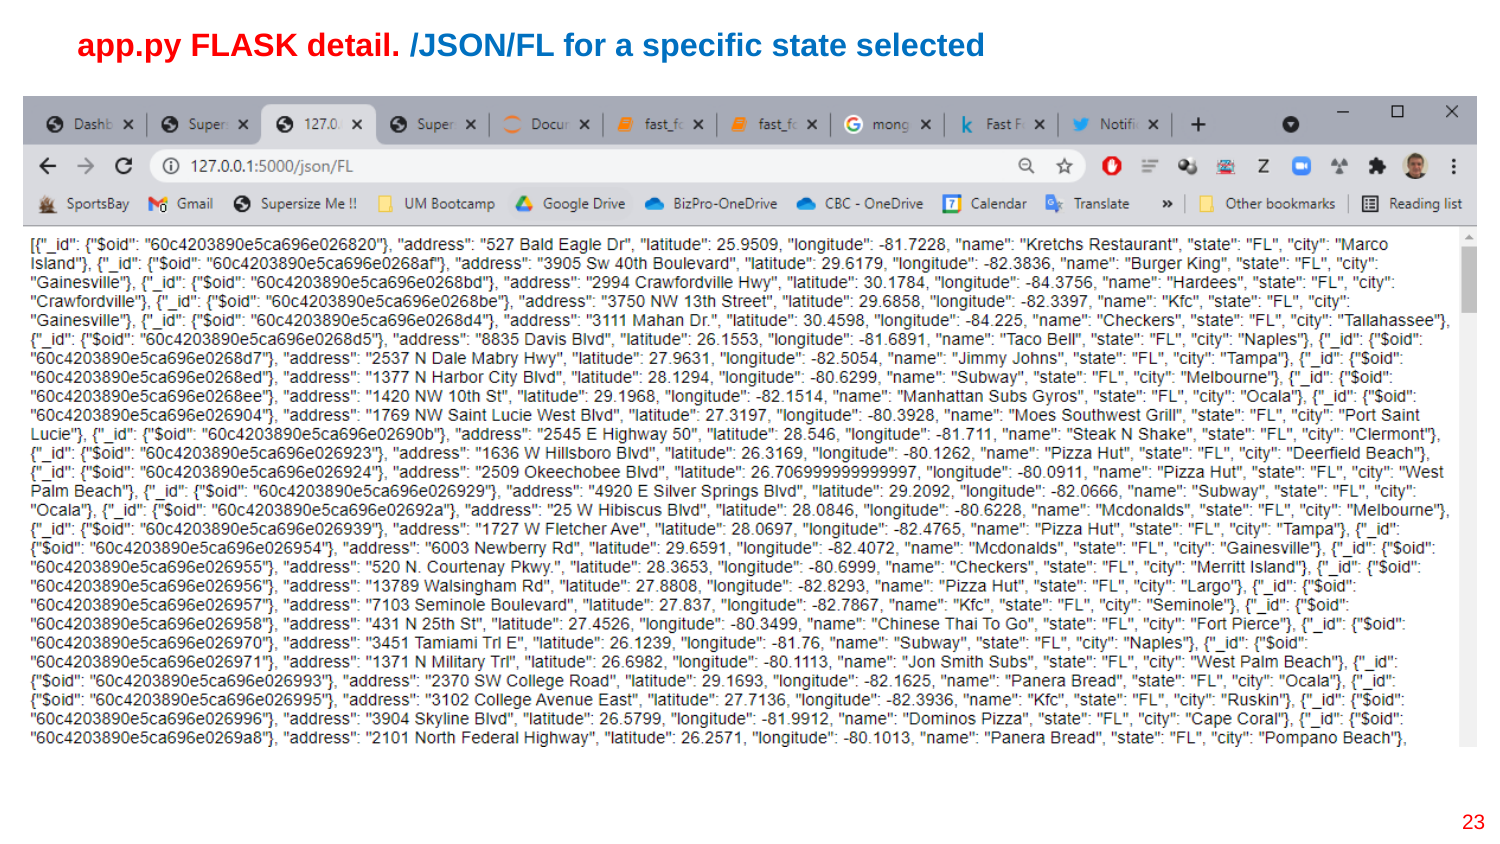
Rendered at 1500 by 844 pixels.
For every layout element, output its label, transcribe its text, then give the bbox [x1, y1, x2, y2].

picture [22, 96, 1478, 748]
slide_number 23 [1149, 798, 1500, 844]
title app.py FLASK detail. /JSON/FL for a specific state selected [62, 16, 1410, 71]
